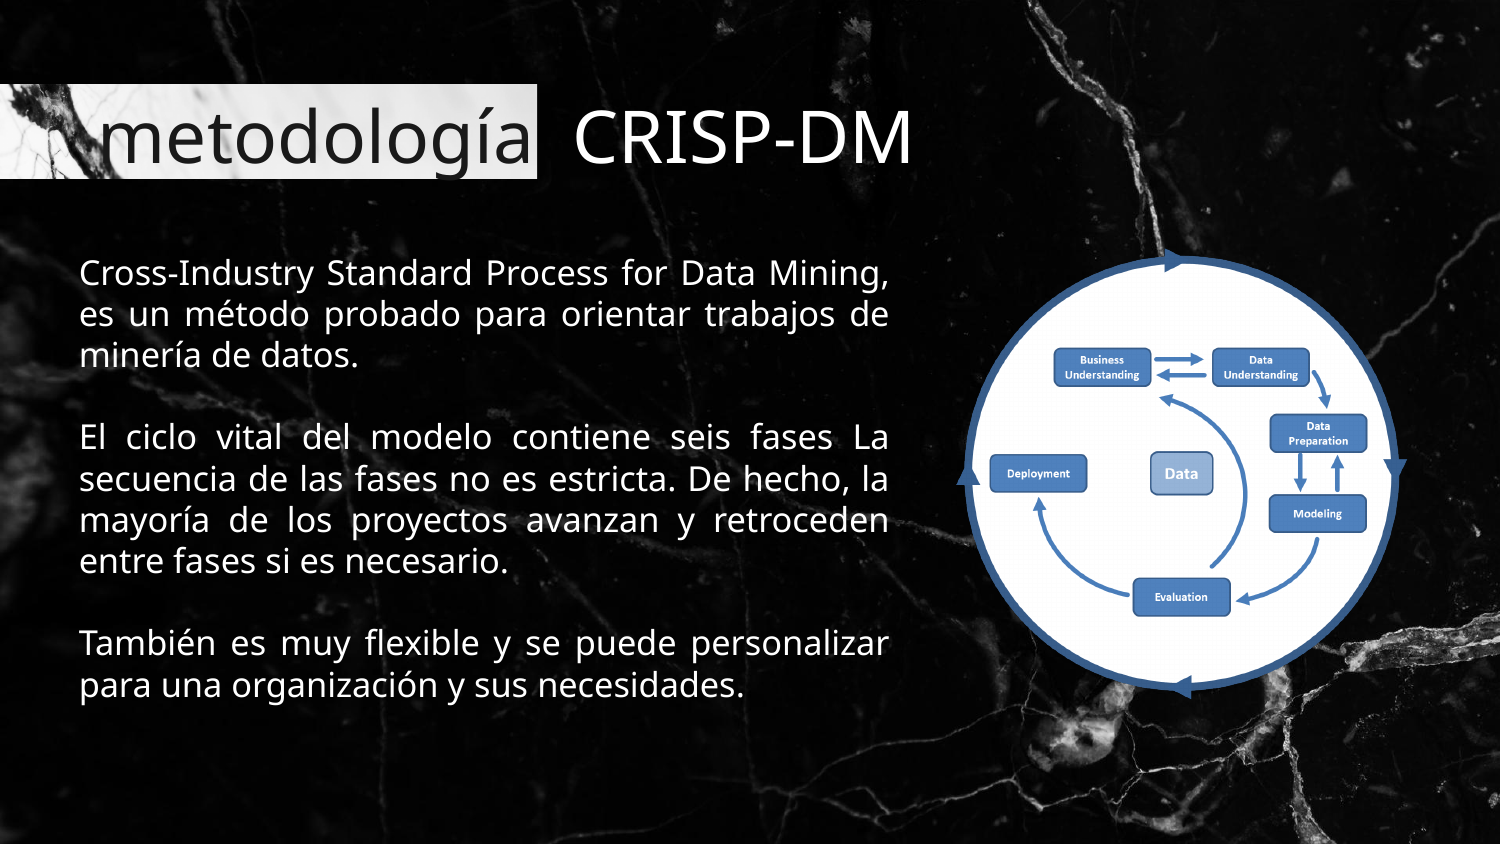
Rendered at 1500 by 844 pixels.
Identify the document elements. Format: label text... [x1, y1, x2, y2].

title metodología CRISP-DM [541, 87, 1420, 182]
list Cross-Industry Standard Process for Data Mining, es un método probado para orientar trabajos de minería de datos. El ciclo vital del modelo contiene seis fases La secuencia de las fases no es estricta. De hecho, la mayoría de los proyectos avanzan y retroceden entre fases si es necesario. También es muy flexible y se puede personalizar para una organización y sus necesidades. [63, 235, 905, 773]
picture [0, 0, 1500, 844]
